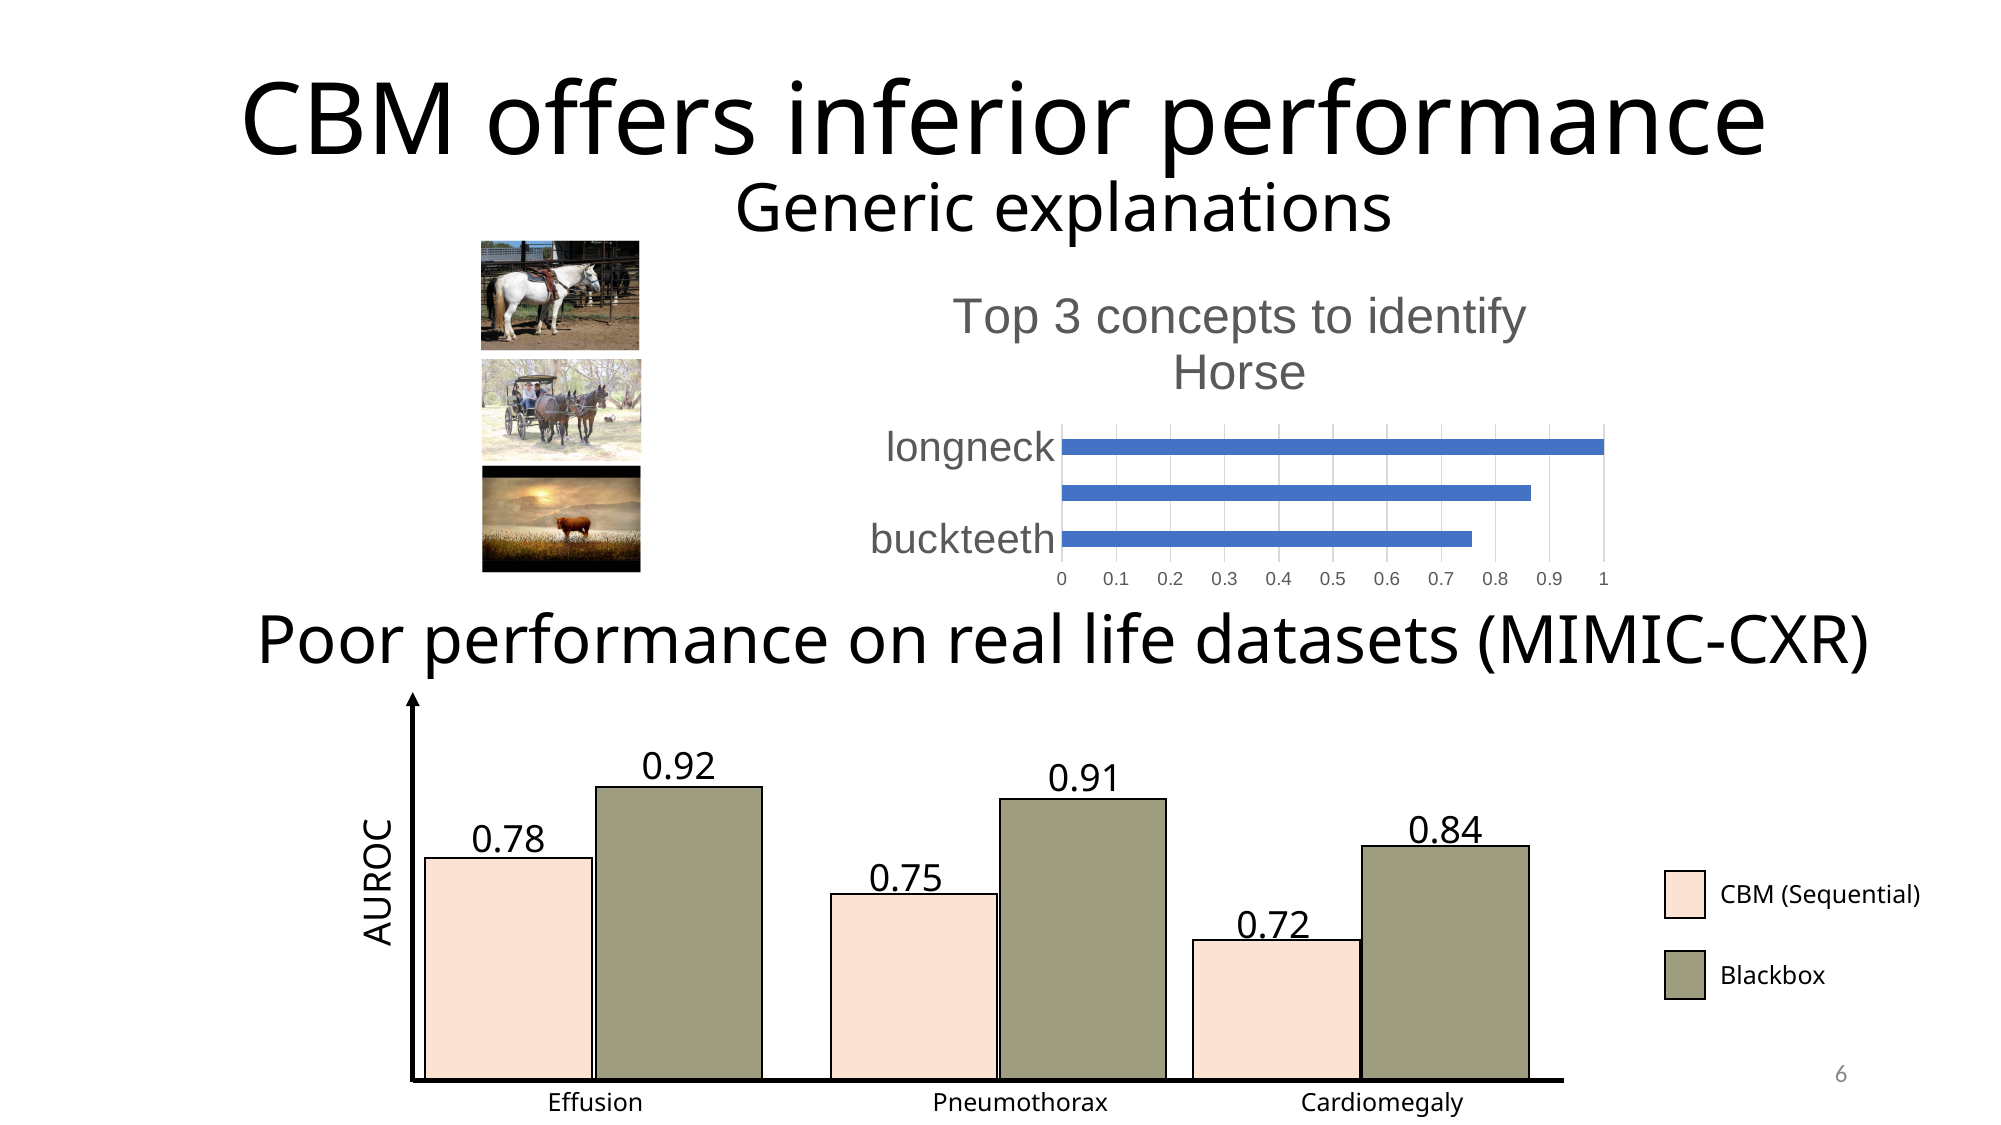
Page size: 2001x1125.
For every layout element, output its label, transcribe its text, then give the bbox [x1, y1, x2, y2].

text_box CBM offers inferior performance [224, 47, 1811, 183]
text_box Generic explanations [719, 157, 1410, 253]
chart [854, 258, 1625, 597]
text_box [345, 692, 2000, 1125]
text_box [477, 237, 645, 575]
text_box Poor performance on real life datasets (MIMIC-CXR) [241, 589, 1887, 684]
